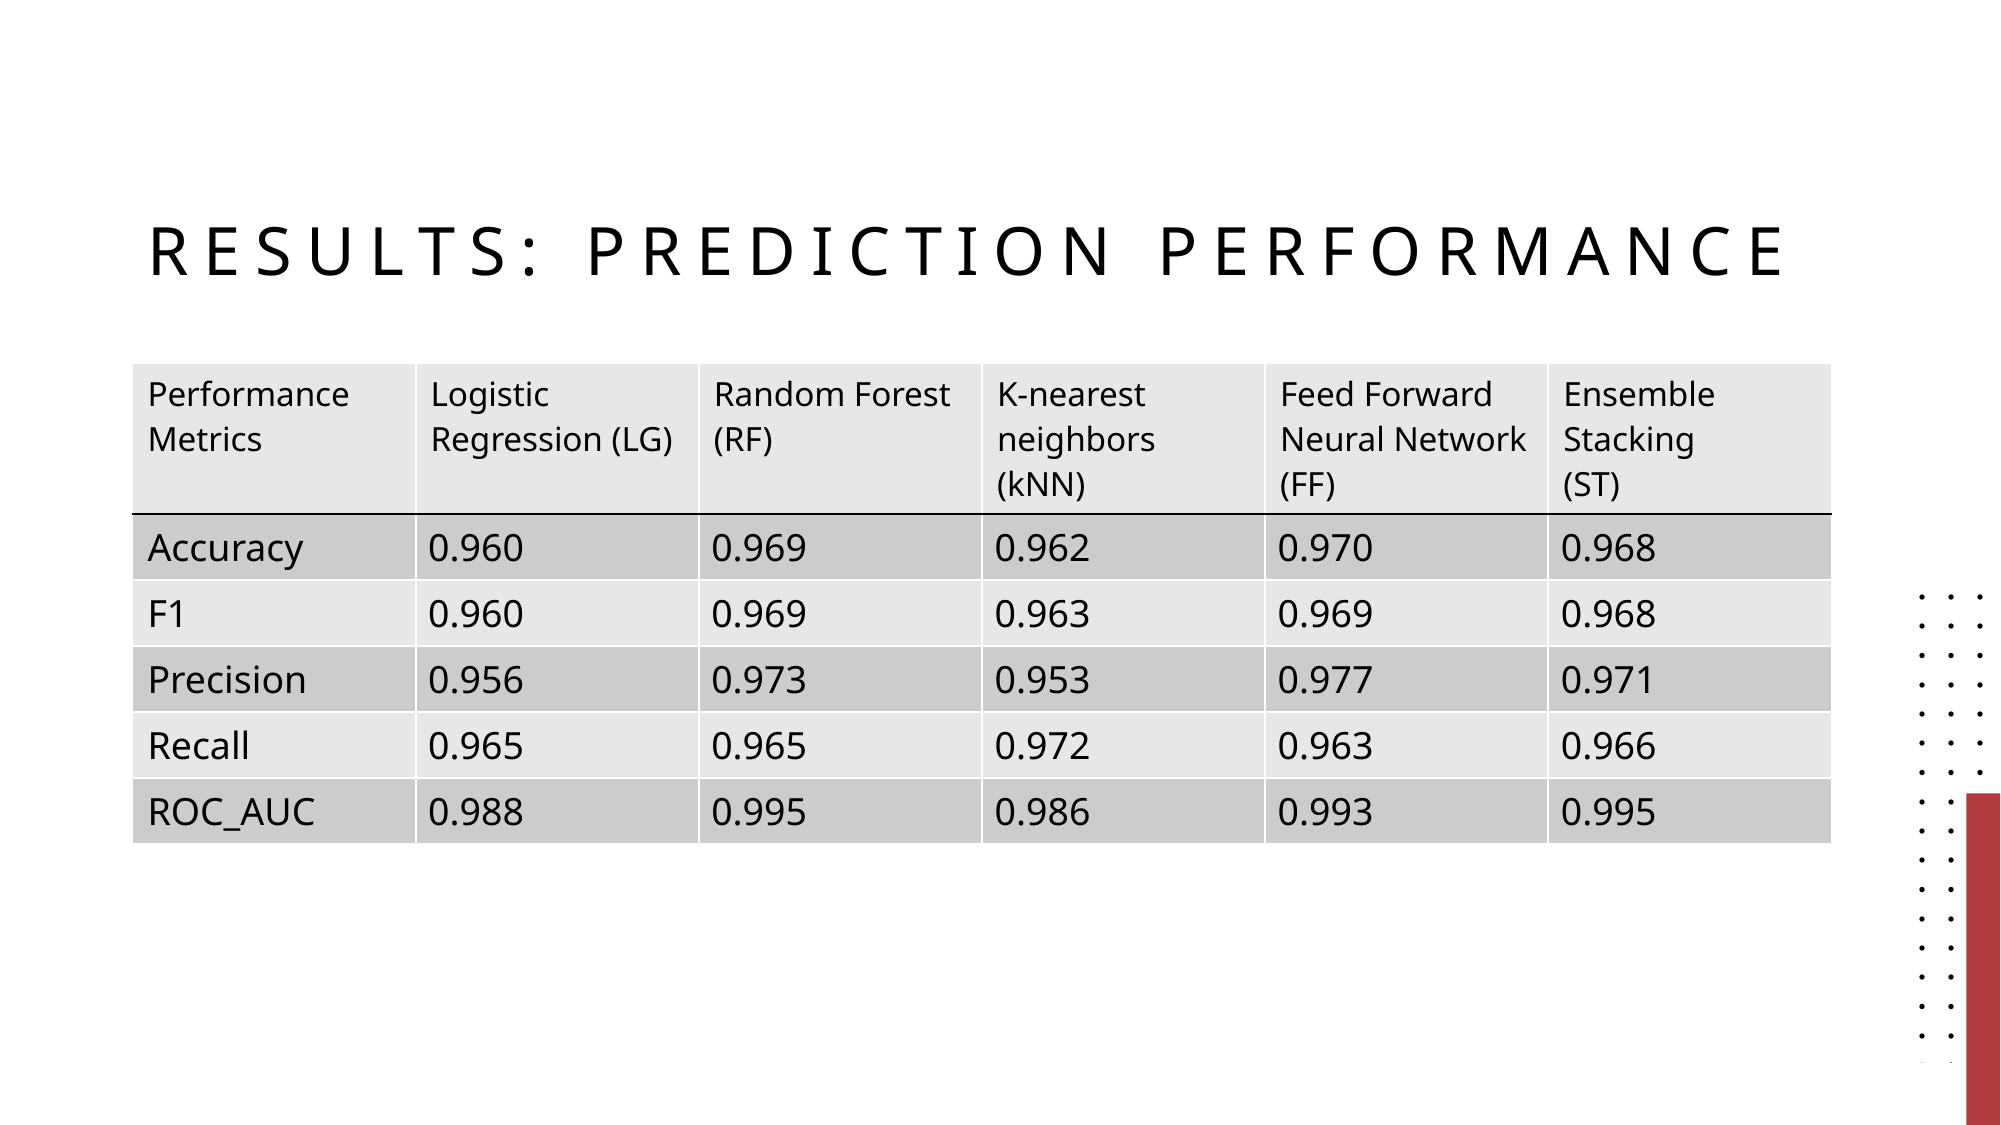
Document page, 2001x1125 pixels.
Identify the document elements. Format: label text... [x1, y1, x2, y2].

table_cell 0.963 [983, 581, 1264, 645]
table_cell 0.953 [983, 647, 1264, 711]
table_cell 0.965 [417, 713, 698, 777]
table_cell F1 [133, 581, 415, 645]
table_cell 0.988 [417, 779, 698, 843]
table_cell 0.969 [700, 515, 981, 579]
table_cell 0.968 [1549, 581, 1831, 645]
table_cell Accuracy [133, 515, 415, 579]
table_header Logistic Regression (LG) [417, 364, 698, 513]
picture [1907, 582, 1994, 1064]
table_header Random Forest (RF) [700, 364, 981, 513]
table_cell Precision [133, 647, 415, 711]
table_cell 0.993 [1266, 779, 1547, 843]
table_cell 0.977 [1266, 647, 1547, 711]
table_header Ensemble Stacking (ST) [1549, 364, 1831, 513]
table_header Feed Forward Neural Network (FF) [1266, 364, 1547, 513]
table_header K-nearest neighbors (kNN) [983, 364, 1264, 513]
table_header Performance Metrics [133, 364, 415, 513]
table_cell 0.973 [700, 647, 981, 711]
table_cell 0.995 [1549, 779, 1831, 843]
table_cell 0.956 [417, 647, 698, 711]
table_cell 0.965 [700, 713, 981, 777]
table_cell 0.969 [700, 581, 981, 645]
table_cell 0.970 [1266, 515, 1547, 579]
table_cell 0.960 [417, 581, 698, 645]
table_cell ROC_AUC [133, 779, 415, 843]
table_cell 0.969 [1266, 581, 1547, 645]
title Results: Prediction Performance [132, 59, 1832, 296]
table_cell 0.968 [1549, 515, 1831, 579]
table_cell 0.971 [1549, 647, 1831, 711]
table_cell 0.995 [700, 779, 981, 843]
table_cell 0.962 [983, 515, 1264, 579]
table_cell 0.972 [983, 713, 1264, 777]
table_cell 0.960 [417, 515, 698, 579]
table_cell 0.963 [1266, 713, 1547, 777]
table_cell Recall [133, 713, 415, 777]
table_cell 0.986 [983, 779, 1264, 843]
table_cell 0.966 [1549, 713, 1831, 777]
